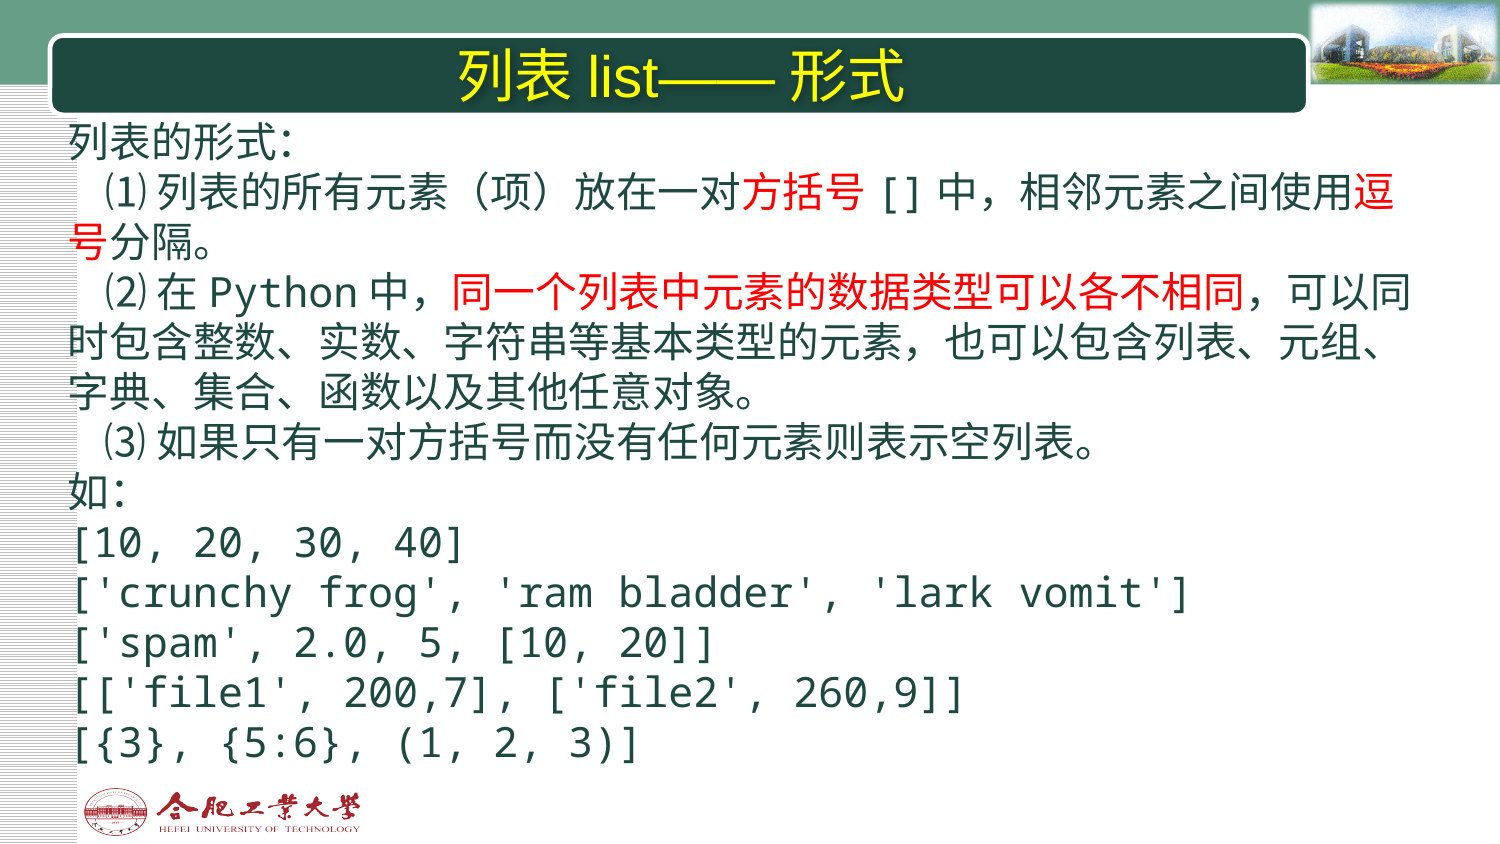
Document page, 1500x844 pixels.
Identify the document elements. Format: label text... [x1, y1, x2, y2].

picture [1313, 6, 1495, 79]
title 列表list——形式 [75, 39, 1288, 108]
text_box 列表的形式： ⑴列表的所有元素（项）放在一对方括号[]中，相邻元素之间使用逗号分隔。 ⑵在Python中，同一个列表中元素的数据类型可以各不相同，可以同时包含整数、实数、字符串等基本类型的元素，也可以包含列表、元组、字典、集合、函数以及其他任意对象。 ⑶如果只有一对方括号而没有任何元素则表示空列表。 如： [10, 20, 30, 40] ['crunchy frog', 'ram bladder', 'lark vomit'] ['spam', 2.0, 5, [10, 20]] [['file1', 200,7], ['file2', 260,9]] [{3}, {5:6}, (1, 2, 3)] [53, 108, 1447, 773]
picture [78, 785, 372, 841]
